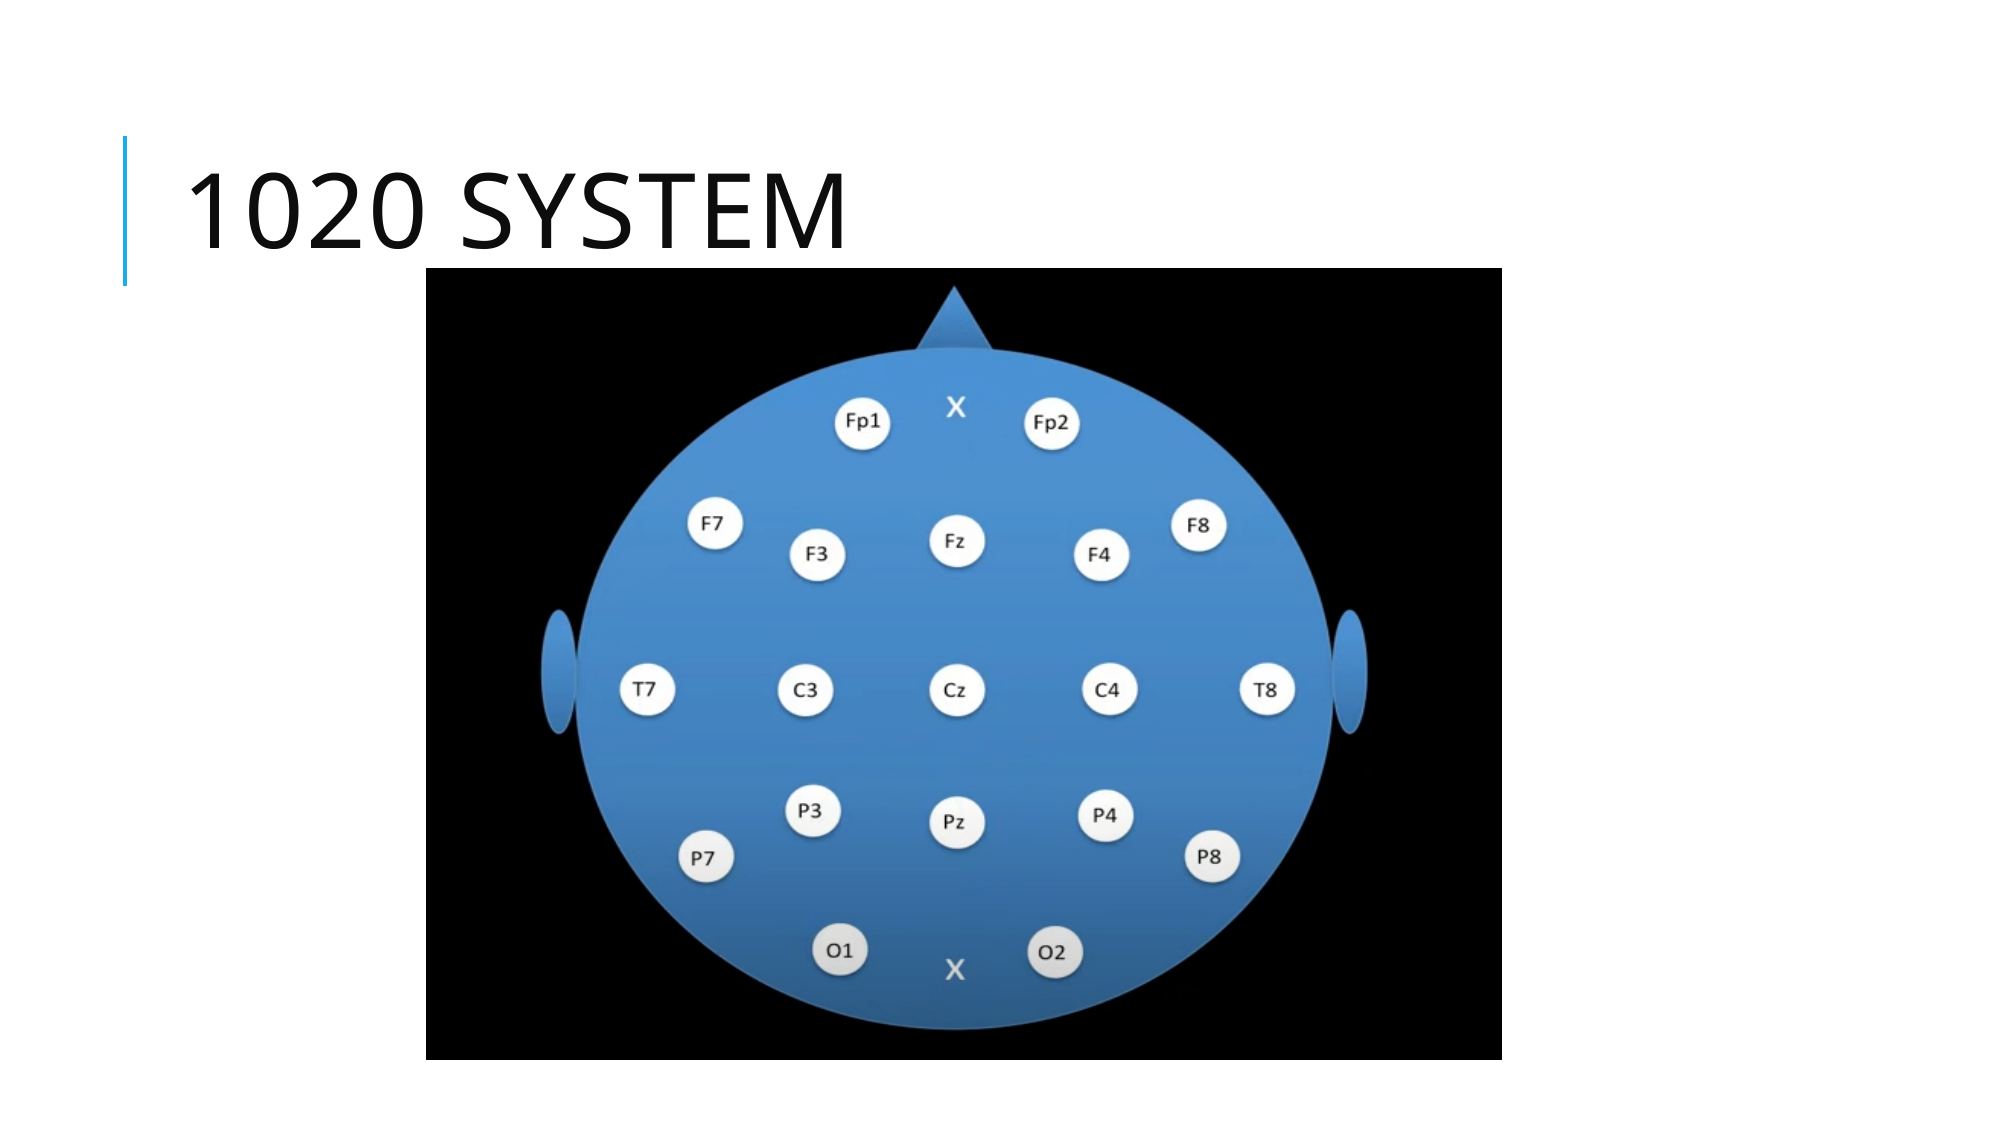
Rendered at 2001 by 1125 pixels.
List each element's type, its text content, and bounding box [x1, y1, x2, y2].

title 1020 System [168, 96, 1763, 342]
picture [426, 267, 1502, 1061]
